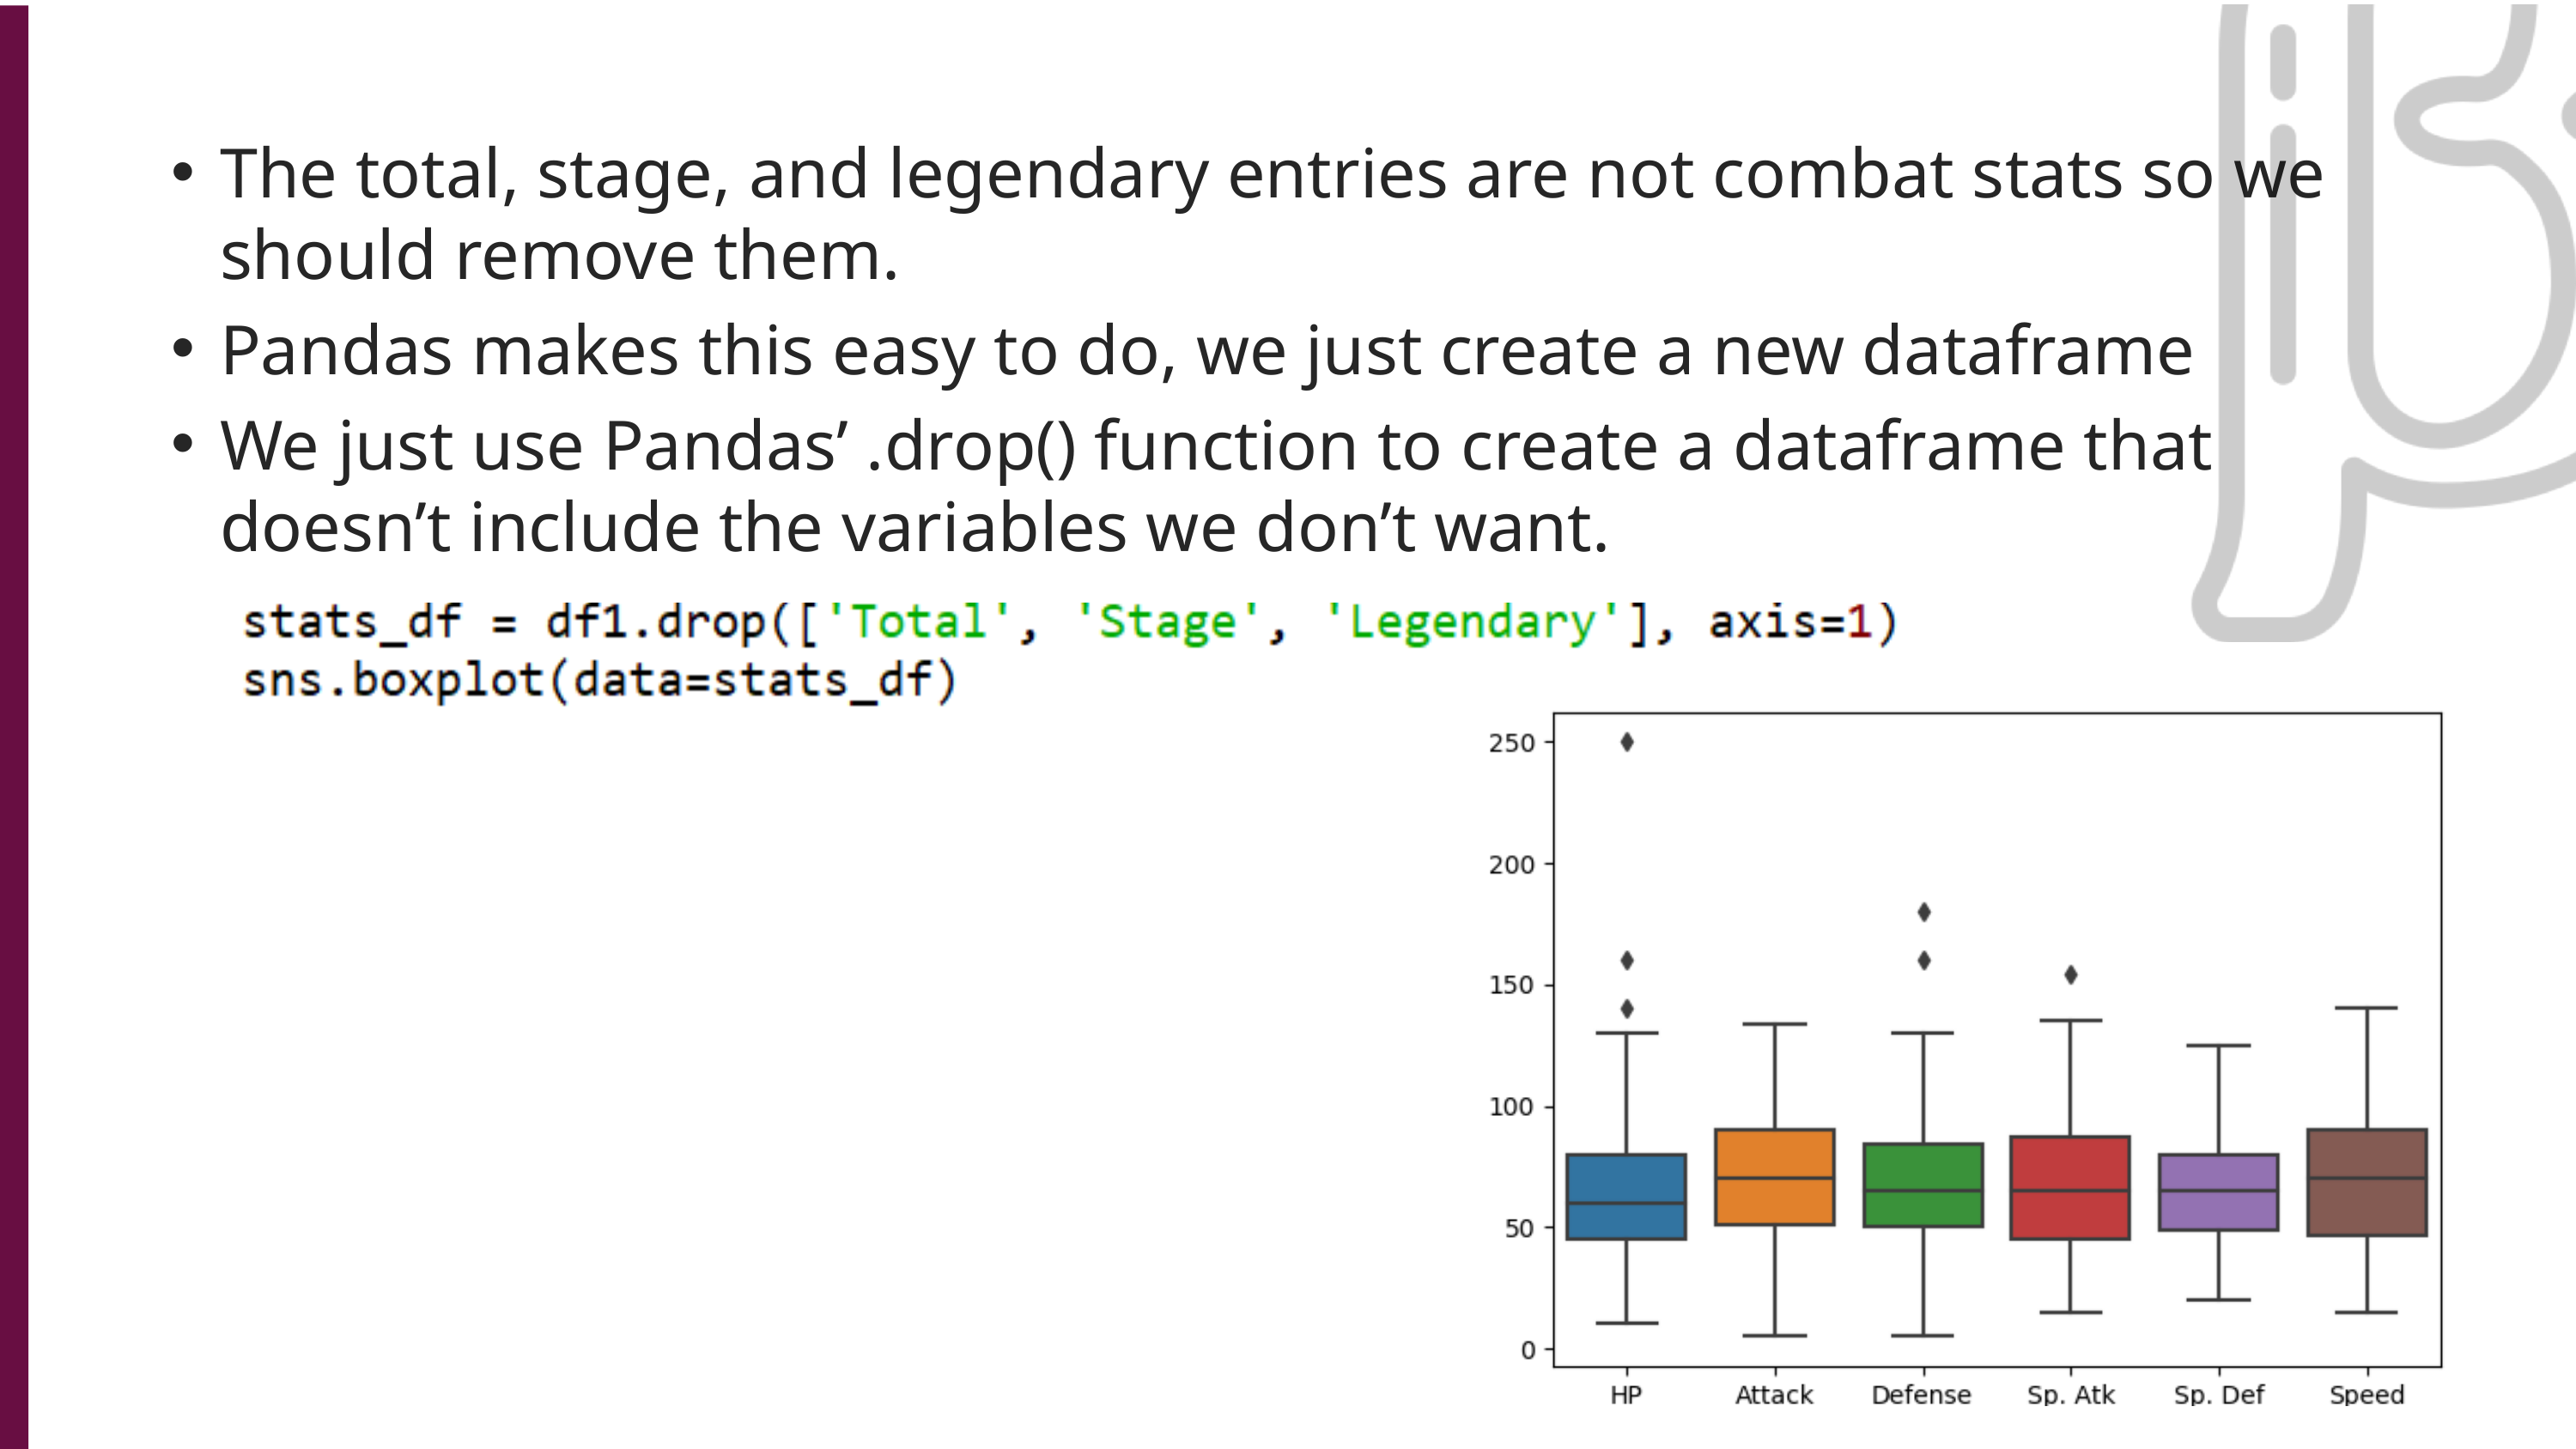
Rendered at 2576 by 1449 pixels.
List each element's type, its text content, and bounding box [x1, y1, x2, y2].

text_box [2038, 0, 2576, 642]
picture [236, 603, 2464, 1406]
list The total, stage, and legendary entries are not combat stats so we should remove them. Pandas makes this easy to do, we just create a new dataframe We just use Pandas’ .drop() function to create a dataframe that doesn’t include the variables we don’t want. [158, 123, 2038, 546]
text_box [0, 5, 29, 1449]
